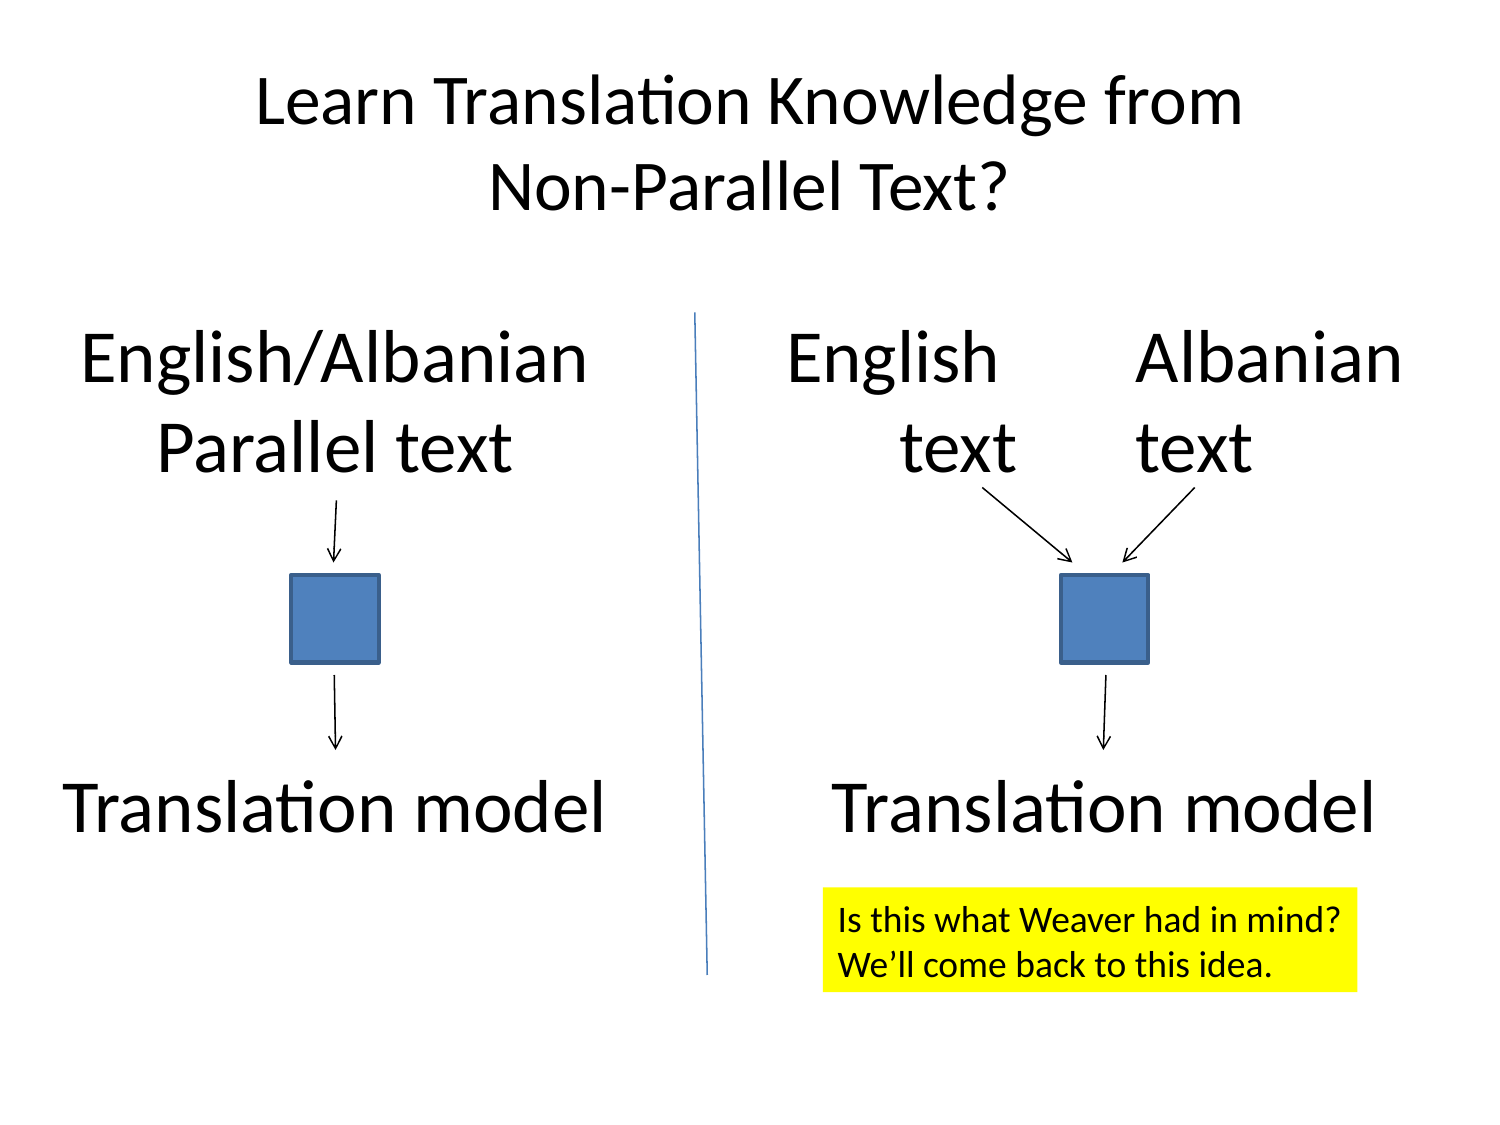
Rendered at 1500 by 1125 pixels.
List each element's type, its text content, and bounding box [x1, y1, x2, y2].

text_box [289, 573, 381, 665]
text_box Is this what Weaver had in mind? We’ll come back to this idea. [822, 887, 1358, 993]
text_box English text [771, 299, 1033, 495]
text_box Albanian text [1120, 299, 1437, 495]
text_box Translation model [817, 749, 1392, 855]
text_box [1122, 487, 1195, 563]
text_box Translation model [47, 749, 623, 855]
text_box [333, 500, 337, 563]
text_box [1103, 674, 1107, 751]
text_box [1059, 573, 1150, 665]
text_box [981, 487, 1073, 563]
text_box English/Albanian Parallel text [65, 299, 605, 495]
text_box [694, 312, 708, 976]
title Learn Translation Knowledge from Non-Parallel Text? [75, 45, 1425, 233]
